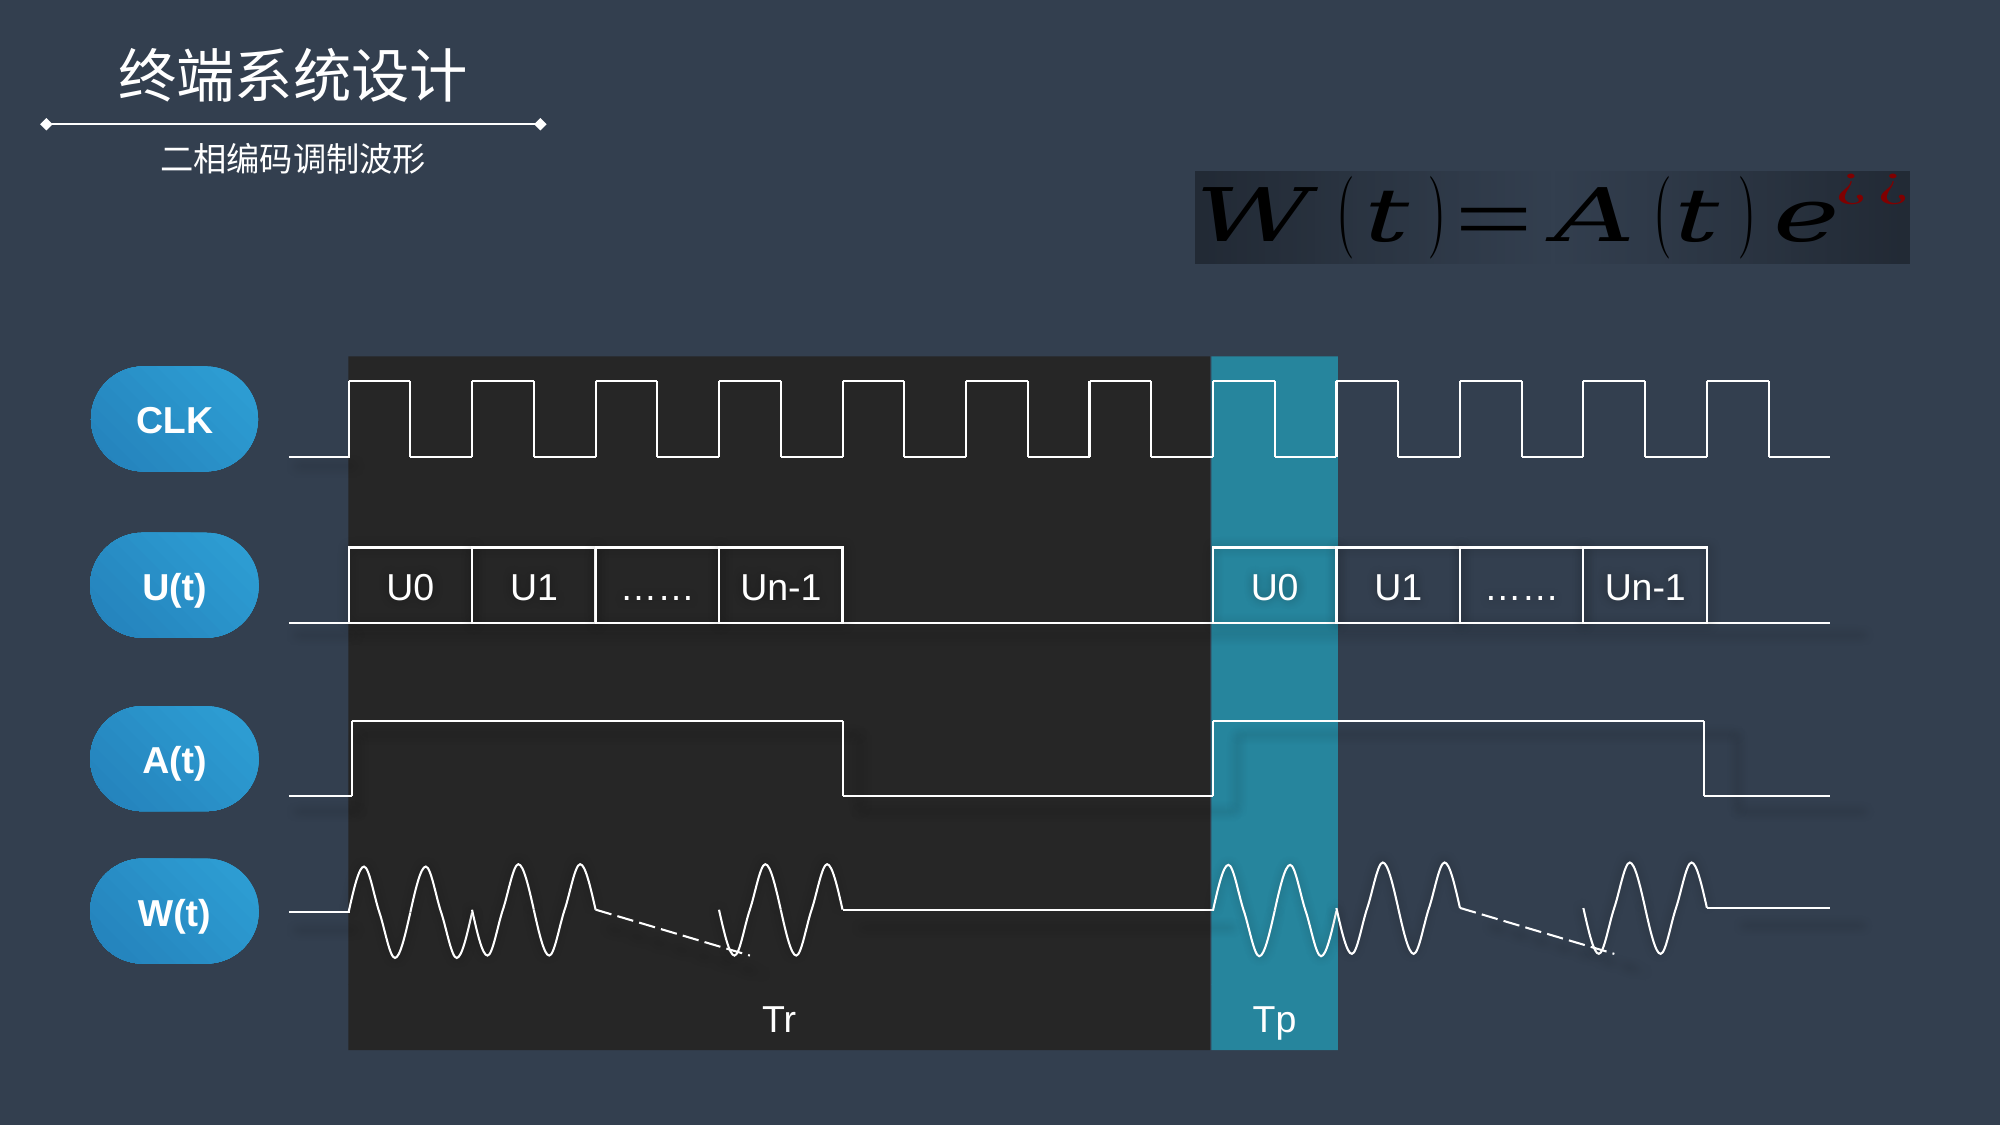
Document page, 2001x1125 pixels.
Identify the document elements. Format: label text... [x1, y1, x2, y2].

text_box [1210, 915, 1339, 983]
text_box [1210, 742, 1339, 903]
text_box [1210, 355, 1339, 381]
text_box [780, 863, 844, 957]
text_box …… [595, 546, 712, 622]
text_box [348, 381, 472, 457]
text_box Tr [347, 983, 1210, 1051]
text_box [1210, 457, 1339, 542]
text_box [1706, 381, 1831, 457]
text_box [1459, 381, 1583, 457]
text_box [347, 642, 1210, 795]
text_box A(t) [89, 705, 260, 813]
text_box [347, 355, 1210, 456]
text_box U1 [471, 546, 588, 622]
text_box [1593, 949, 1603, 954]
text_box [347, 457, 1210, 622]
text_box U0 [348, 546, 465, 622]
text_box Tp [1210, 983, 1339, 1051]
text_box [965, 381, 1089, 457]
text_box [1210, 642, 1339, 795]
text_box [1335, 861, 1400, 956]
text_box U0 [1212, 546, 1329, 622]
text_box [595, 381, 719, 457]
text_box [1211, 863, 1276, 958]
text_box CLK [89, 365, 260, 473]
text_box [1397, 861, 1461, 956]
text_box …… [1459, 546, 1576, 622]
text_box [347, 742, 1210, 909]
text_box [1336, 381, 1459, 457]
text_box W(t) [89, 857, 260, 965]
text_box [410, 865, 469, 960]
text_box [842, 381, 965, 457]
text_box [852, 624, 1206, 628]
text_box U(t) [89, 531, 260, 639]
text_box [472, 381, 595, 457]
text_box Un-1 [718, 546, 844, 622]
text_box [347, 865, 412, 960]
text_box [1582, 861, 1647, 949]
text_box [1210, 722, 1339, 805]
text_box [1644, 861, 1708, 956]
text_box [1212, 381, 1336, 457]
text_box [1089, 381, 1212, 457]
text_box [533, 863, 597, 957]
text_box U1 [1335, 546, 1453, 622]
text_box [1583, 381, 1706, 457]
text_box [46, 36, 541, 180]
text_box Un-1 [1582, 546, 1708, 622]
text_box [729, 951, 738, 957]
text_box [1274, 863, 1333, 958]
text_box [471, 863, 535, 957]
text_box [719, 381, 842, 457]
text_box [717, 863, 782, 951]
text_box [347, 910, 1210, 983]
